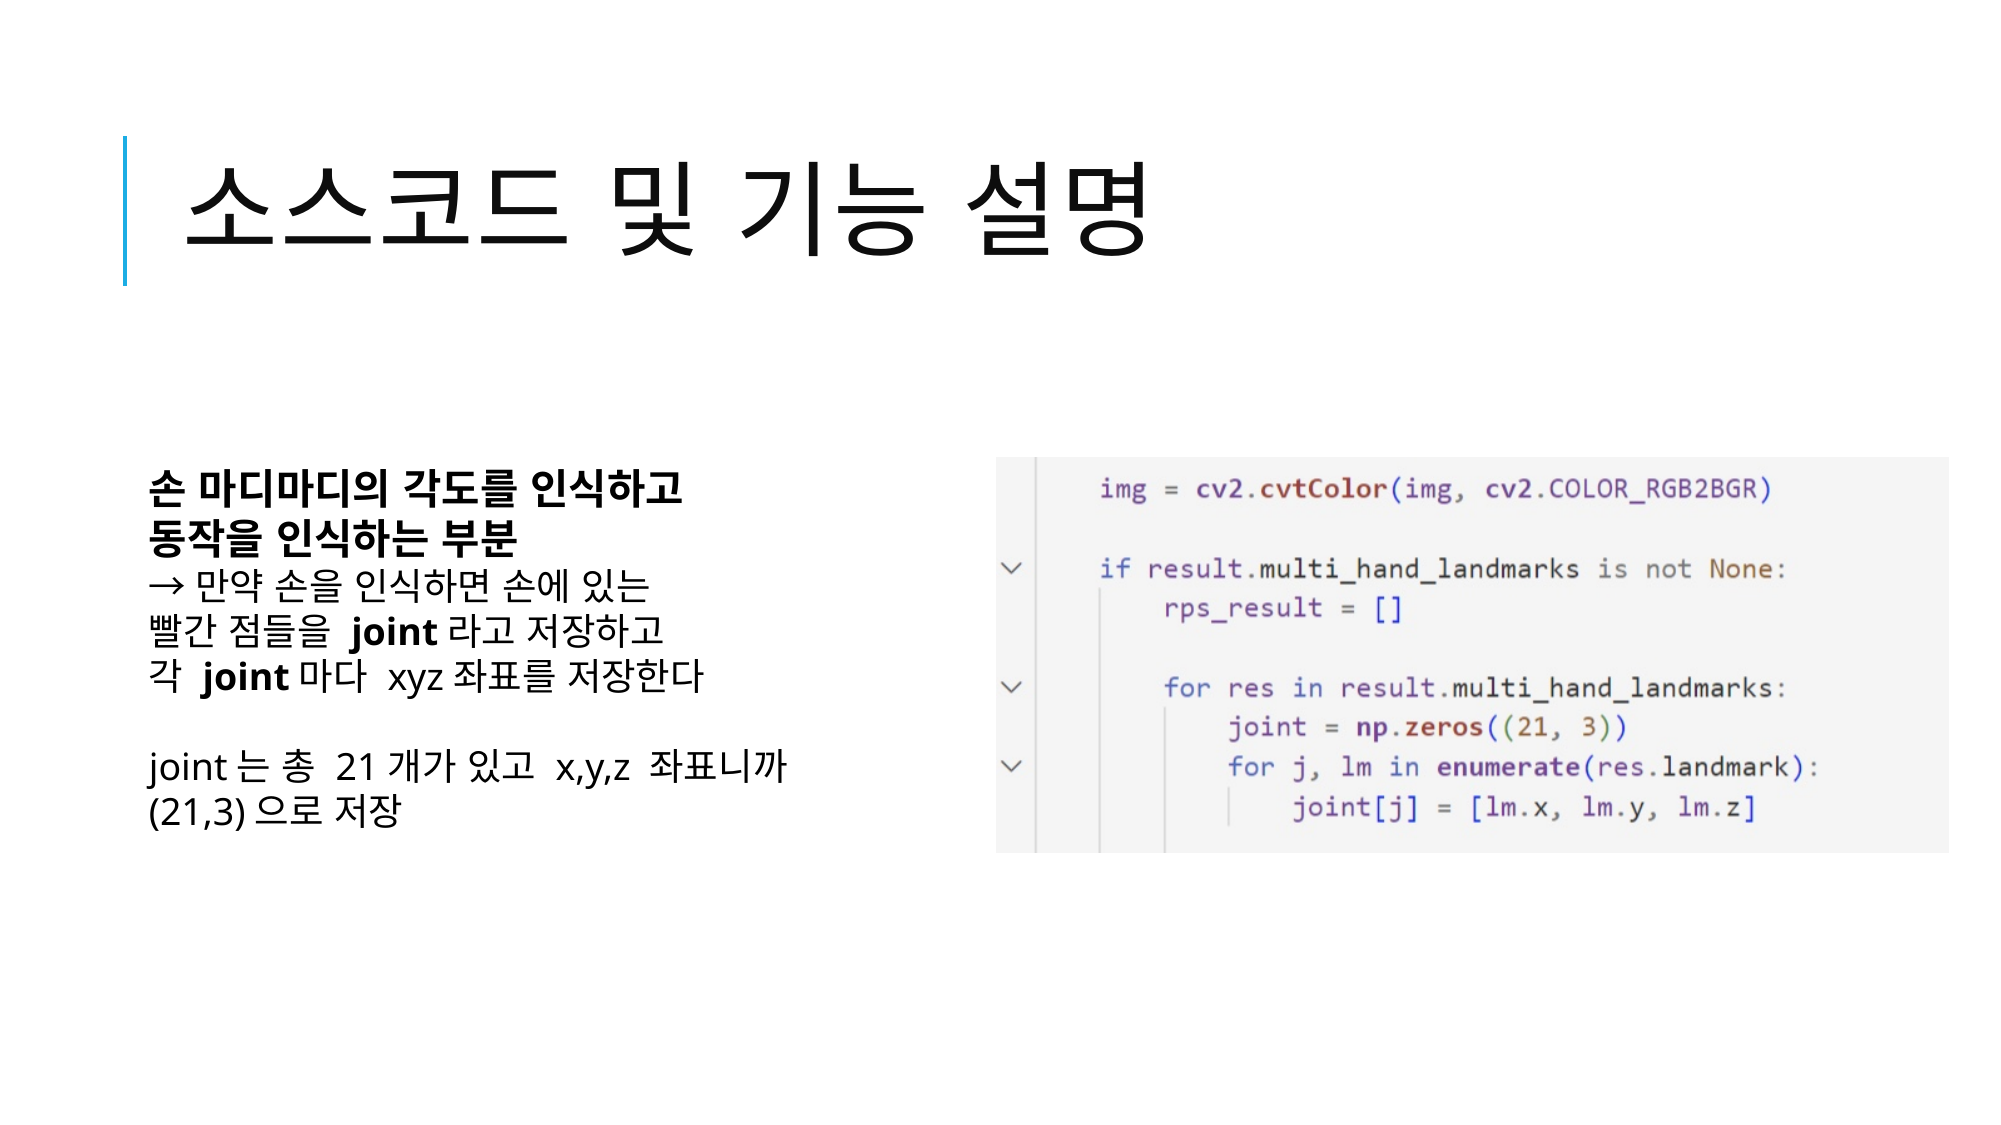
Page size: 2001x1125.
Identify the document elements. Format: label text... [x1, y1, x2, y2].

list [996, 457, 1949, 853]
text_box 손 마디마디의 각도를 인식하고 동작을 인식하는 부분 →만약 손을 인식하면 손에 있는 빨간 점들을 joint라고 저장하고 각 joint마다 xyz좌표를 저장한다 joint는 총 21개가 있고 x,y,z 좌표니까 (21,3)으로 저장 [133, 455, 869, 886]
title 소스코드 및 기능 설명 [168, 96, 1763, 342]
